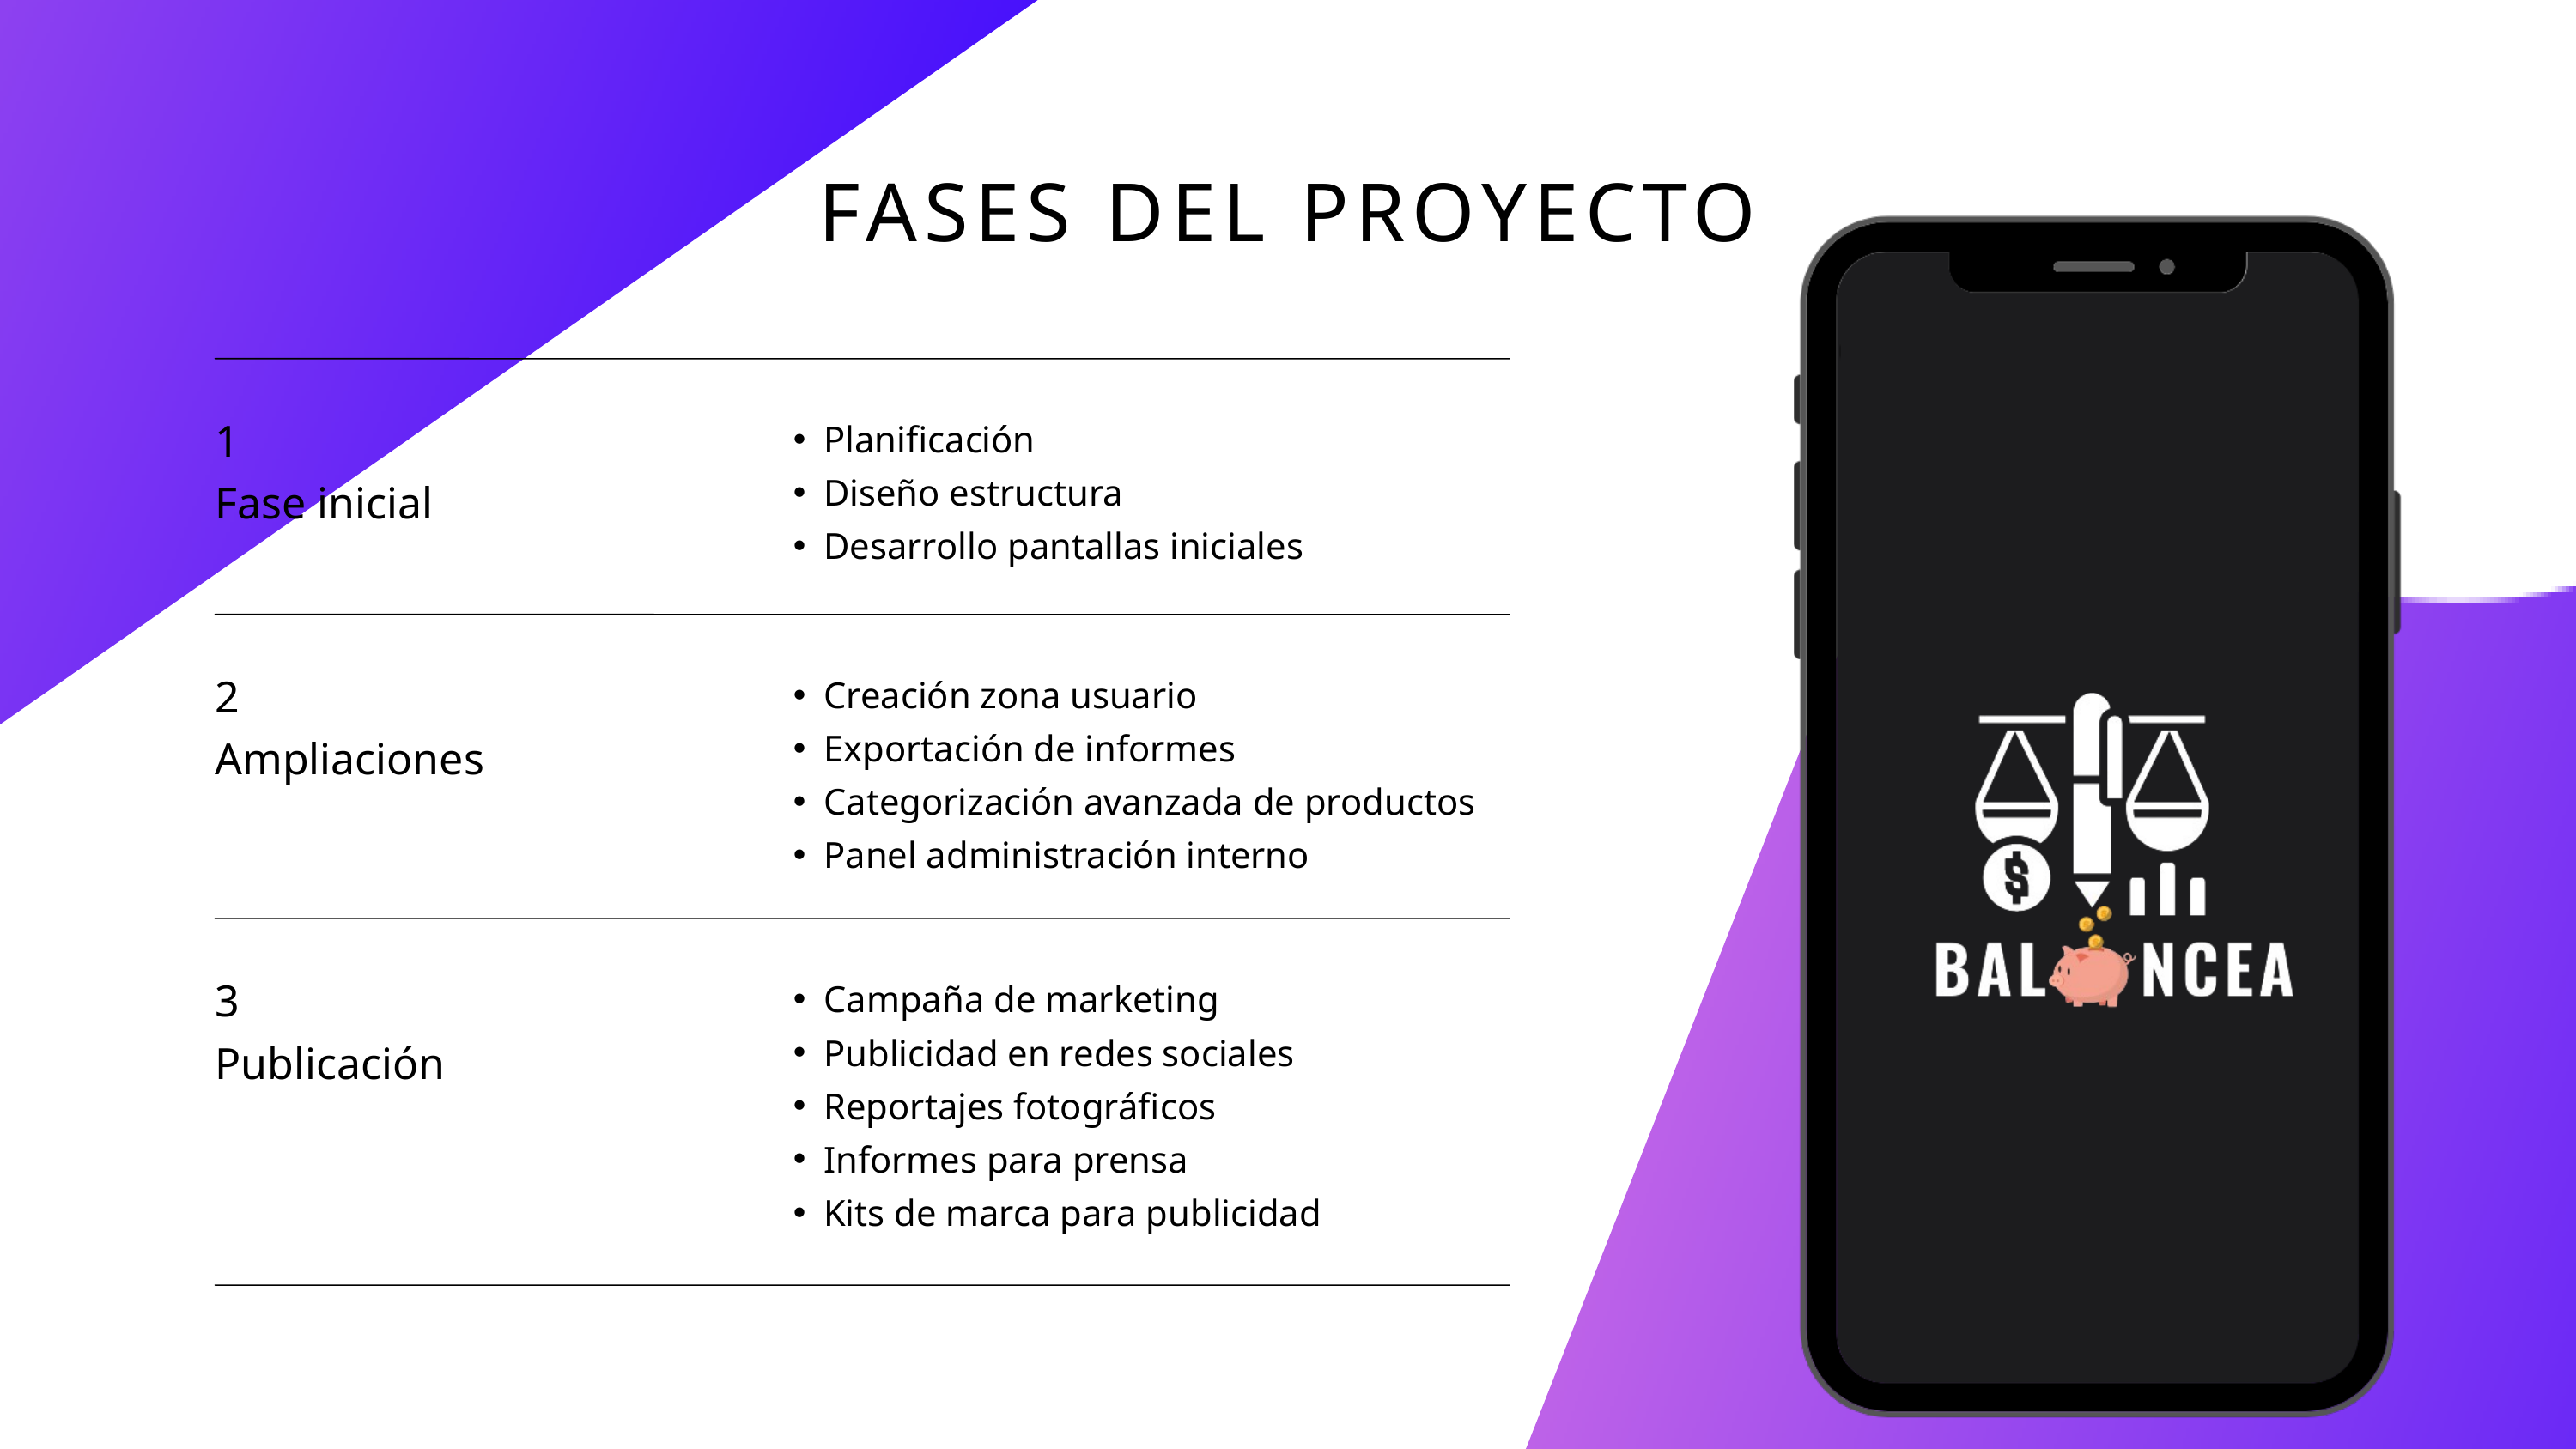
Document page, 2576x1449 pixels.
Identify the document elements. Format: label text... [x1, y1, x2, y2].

text_box Fase inicial [215, 483, 607, 528]
text_box Publicación [215, 1044, 607, 1088]
text_box FASES DEL PROYECTO [144, 94, 2432, 258]
text_box 1 [215, 421, 590, 466]
text_box Campaña de marketing Publicidad en redes sociales Reportajes fotográficos Informes para prensa Kits de marca para publicidad [762, 967, 920, 1234]
text_box Ampliaciones [215, 739, 607, 784]
text_box Planificación Diseño estructura Desarrollo pantallas iniciales [762, 406, 920, 567]
text_box [920, 185, 2576, 1449]
text_box 3 [215, 981, 590, 1026]
text_box 2 [215, 677, 590, 722]
text_box Creación zona usuario Exportación de informes Categorización avanzada de productos Panel administración interno [762, 662, 920, 876]
text_box [0, 0, 1038, 725]
